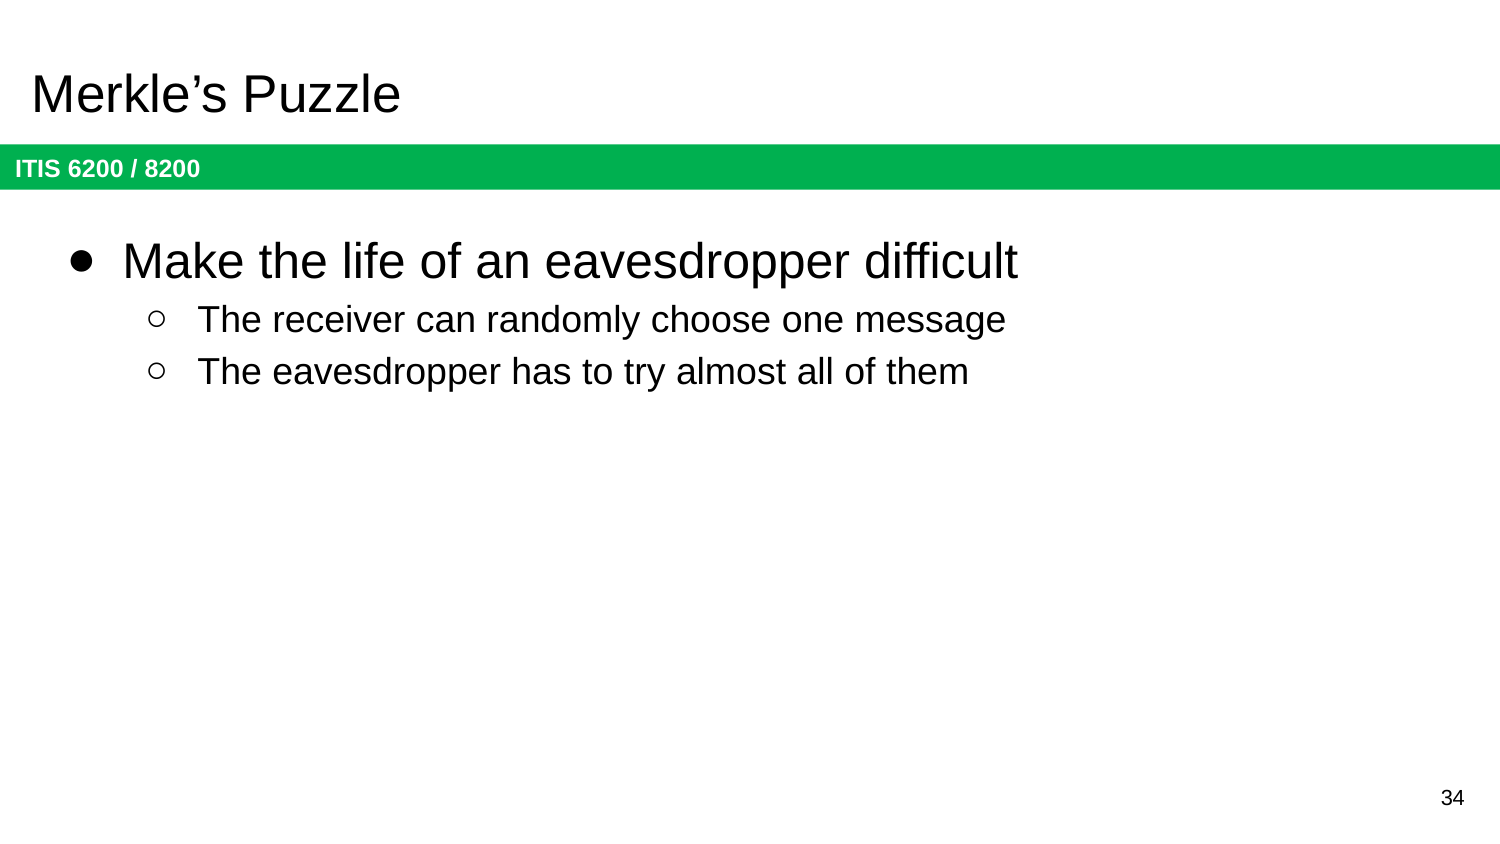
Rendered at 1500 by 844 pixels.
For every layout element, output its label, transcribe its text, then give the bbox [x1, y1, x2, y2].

slide_number 34 [1389, 764, 1480, 830]
title Merkle’s Puzzle [16, 44, 1415, 139]
list Make the life of an eavesdropper difficult The receiver can randomly choose one message The eavesdropper has to try almost all of them [32, 204, 1431, 765]
